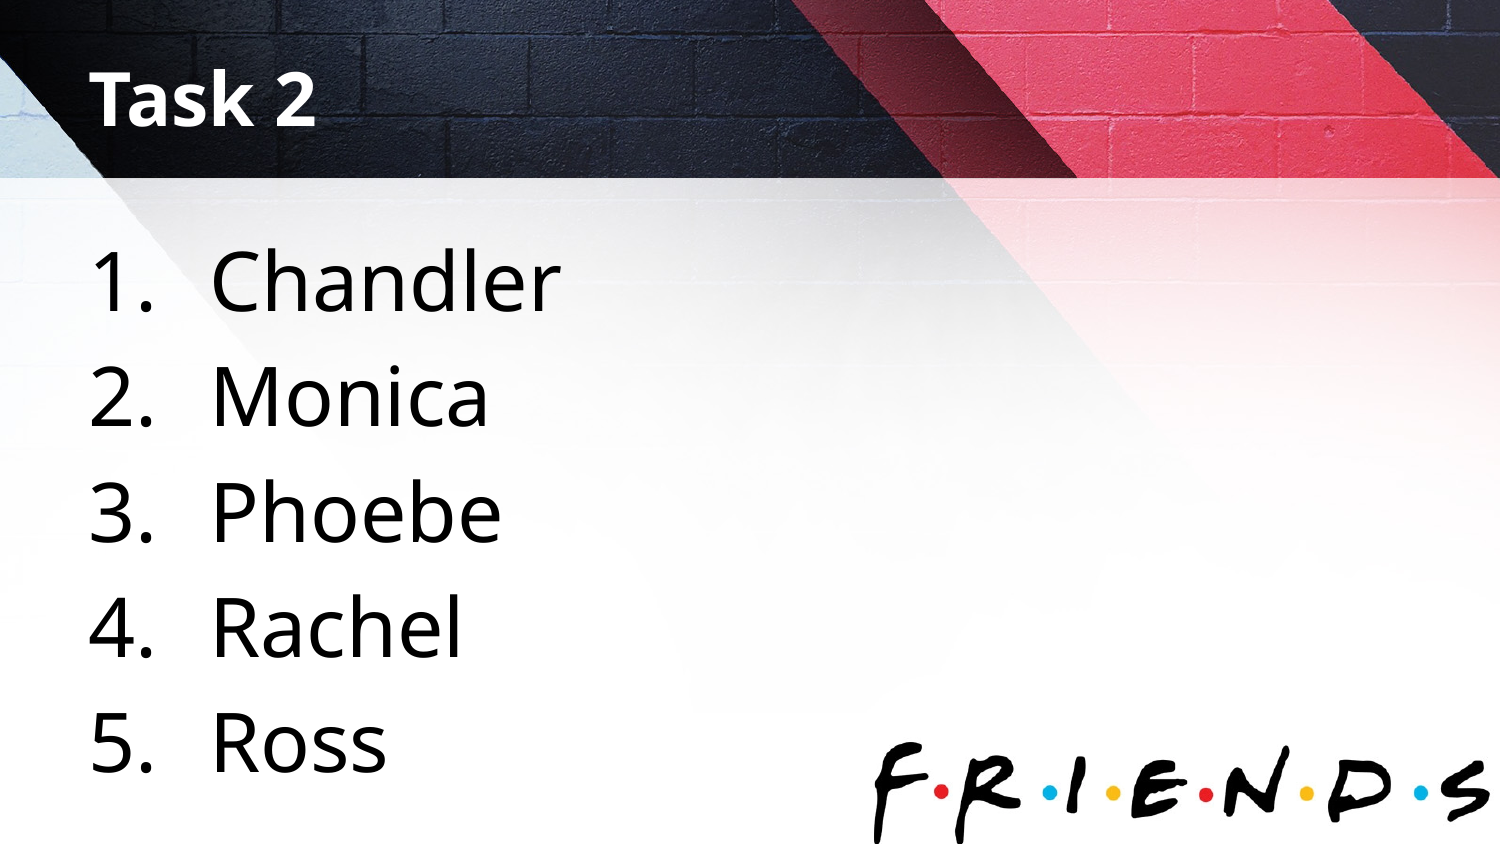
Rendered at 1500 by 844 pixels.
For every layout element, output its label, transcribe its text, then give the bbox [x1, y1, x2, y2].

picture [0, 0, 1500, 844]
title Task 2 [73, 21, 1427, 172]
list Chandler Monica Phoebe Rachel Ross [73, 221, 1427, 798]
